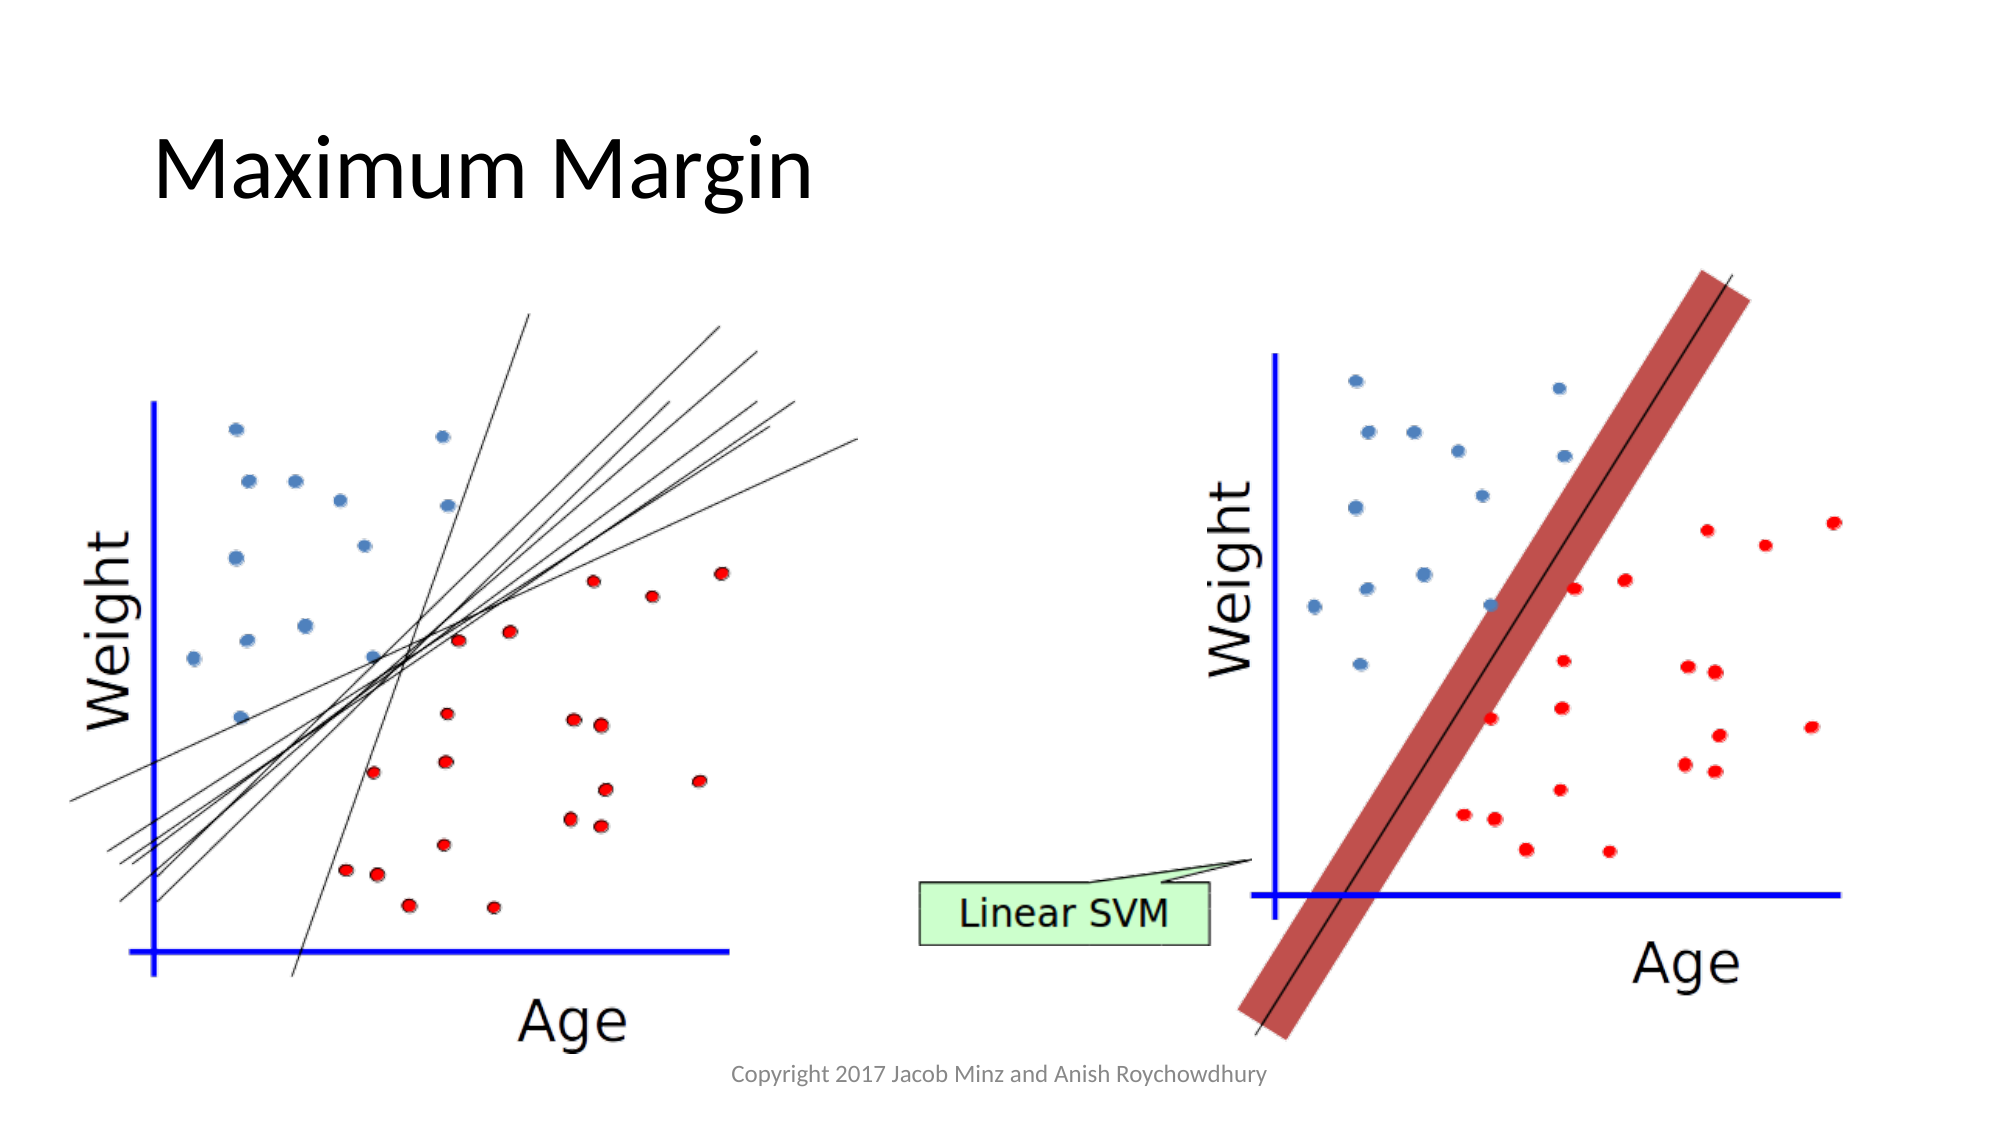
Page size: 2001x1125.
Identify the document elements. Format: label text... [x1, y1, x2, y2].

picture [68, 312, 858, 1054]
footer Copyright 2017 Jacob Minz and Anish Roychowdhury [662, 1042, 1338, 1103]
picture [918, 255, 1844, 1054]
title Maximum Margin [137, 59, 1863, 278]
